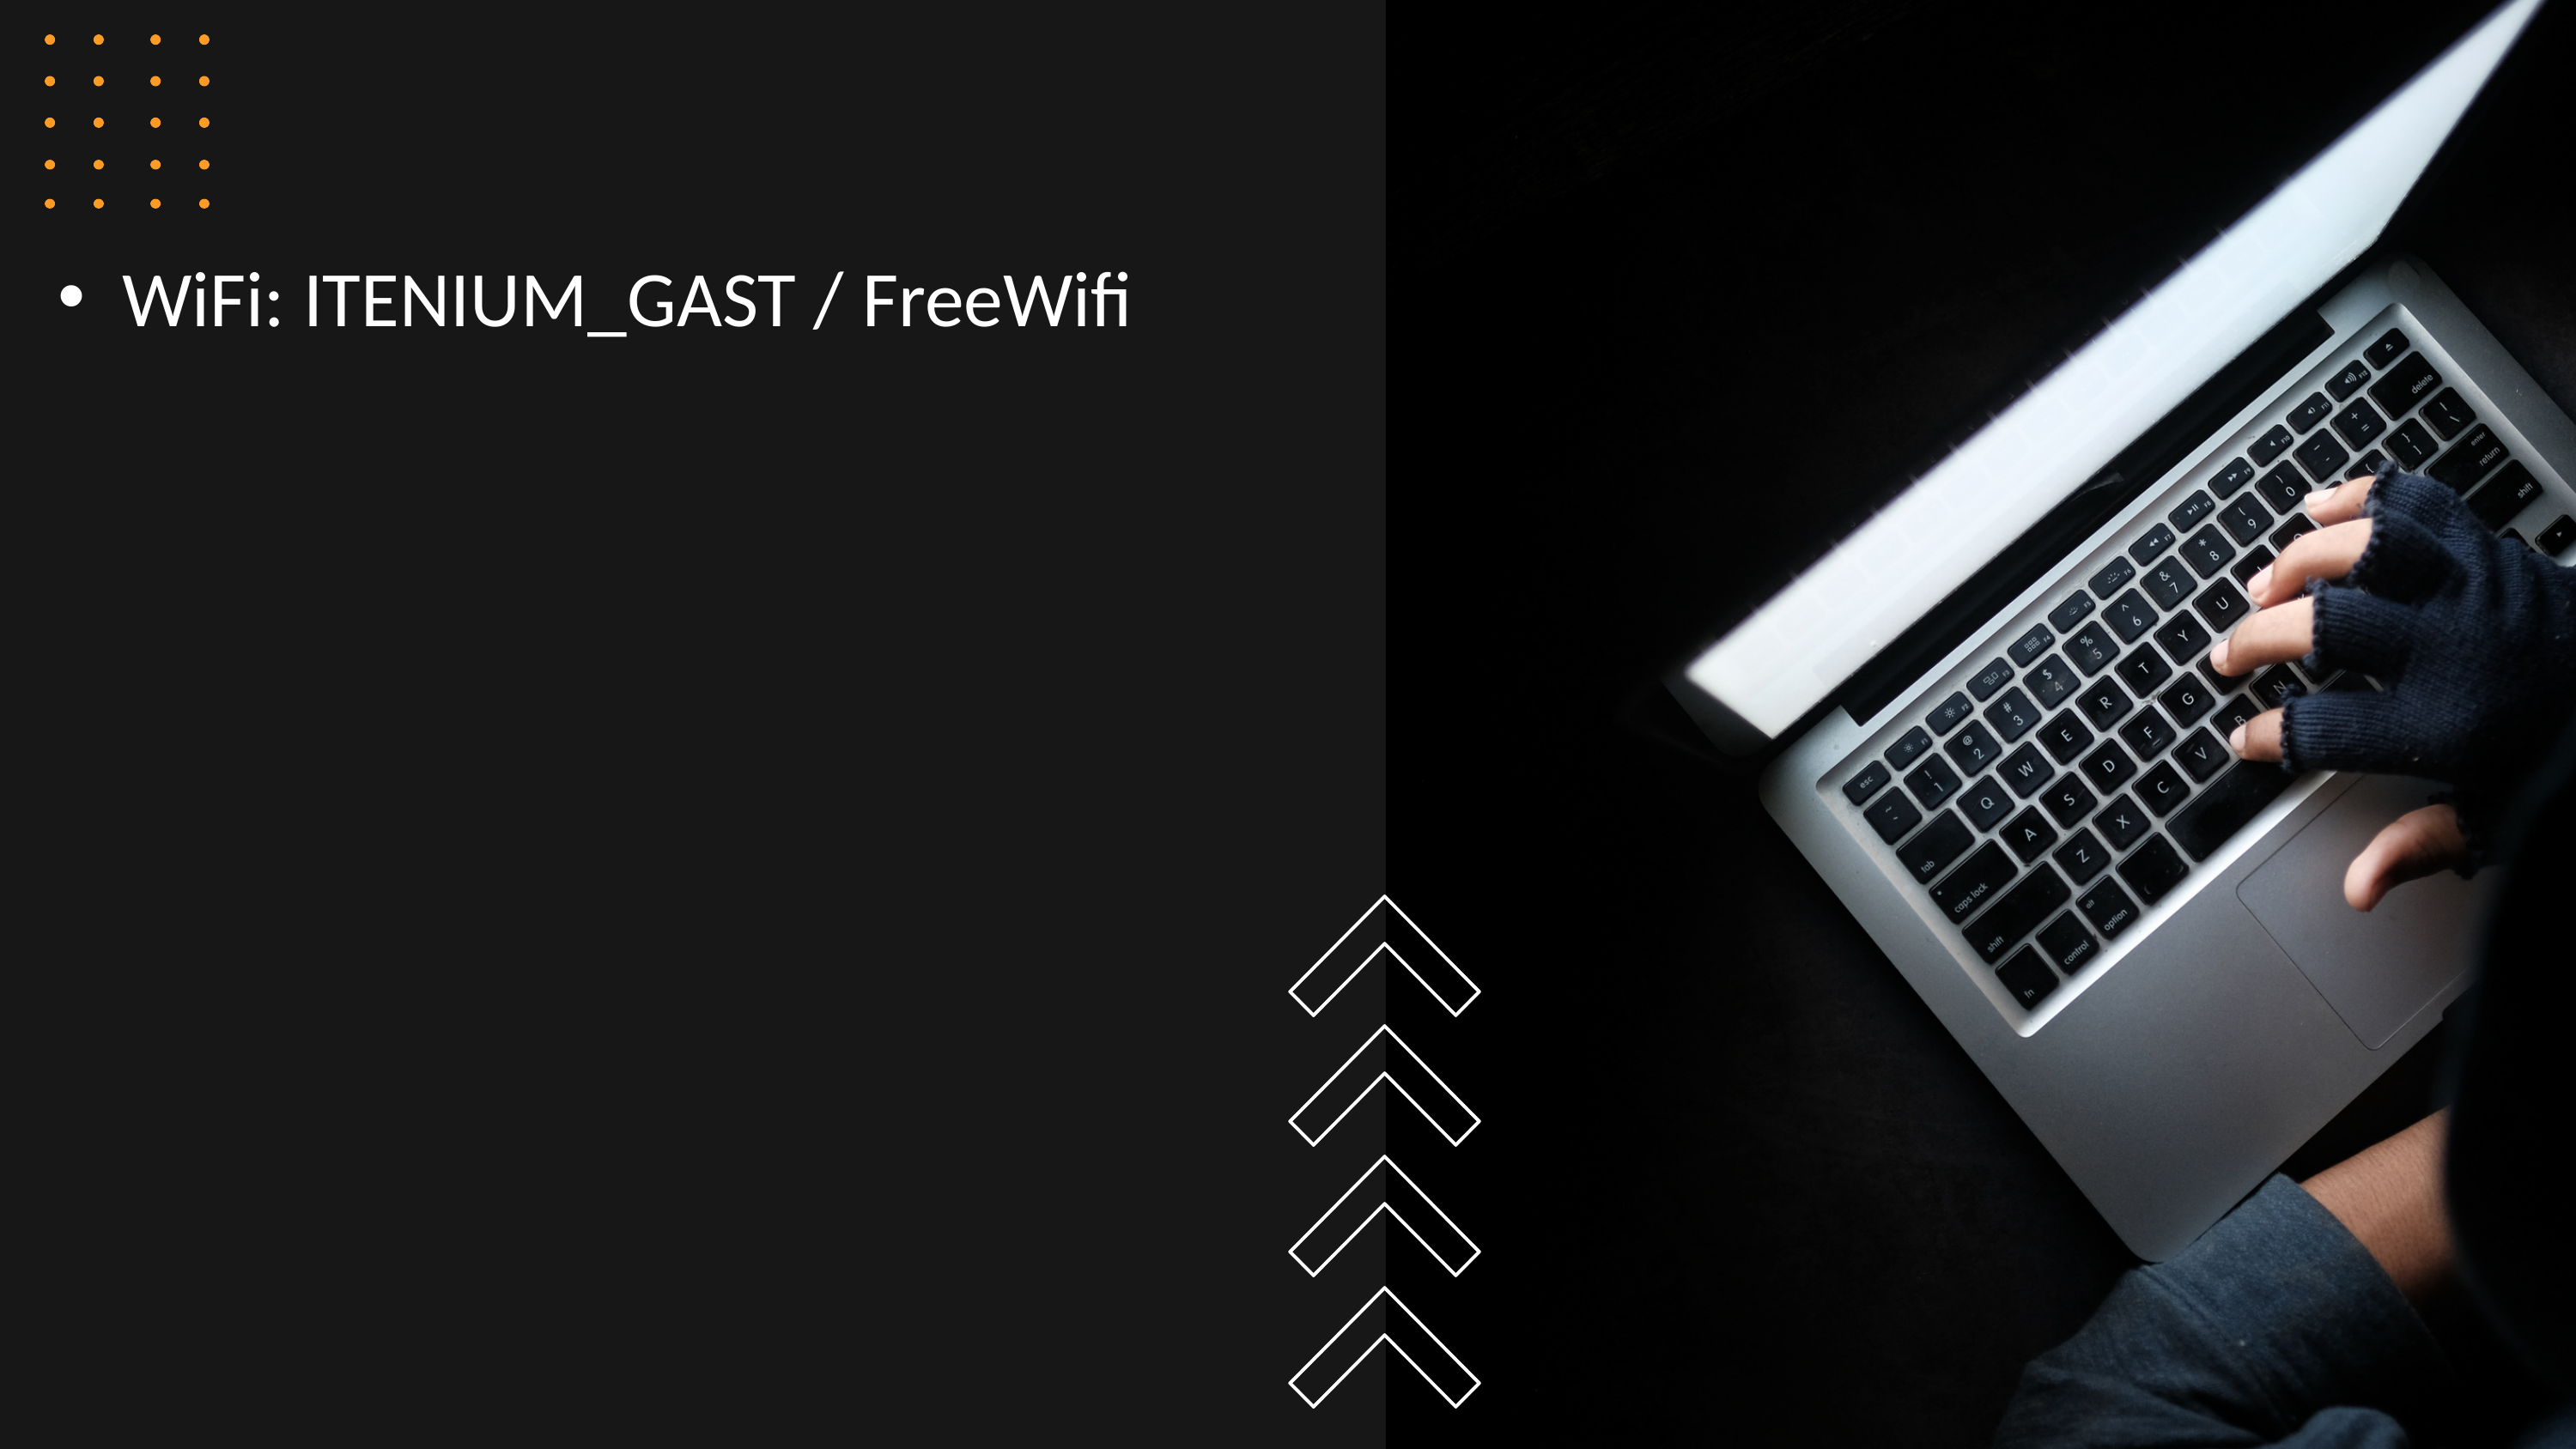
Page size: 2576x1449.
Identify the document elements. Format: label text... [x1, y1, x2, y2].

text_box WiFi: ITENIUM_GAST / FreeWifi [45, 241, 1331, 443]
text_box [45, 34, 210, 209]
picture [1287, 0, 2576, 1449]
